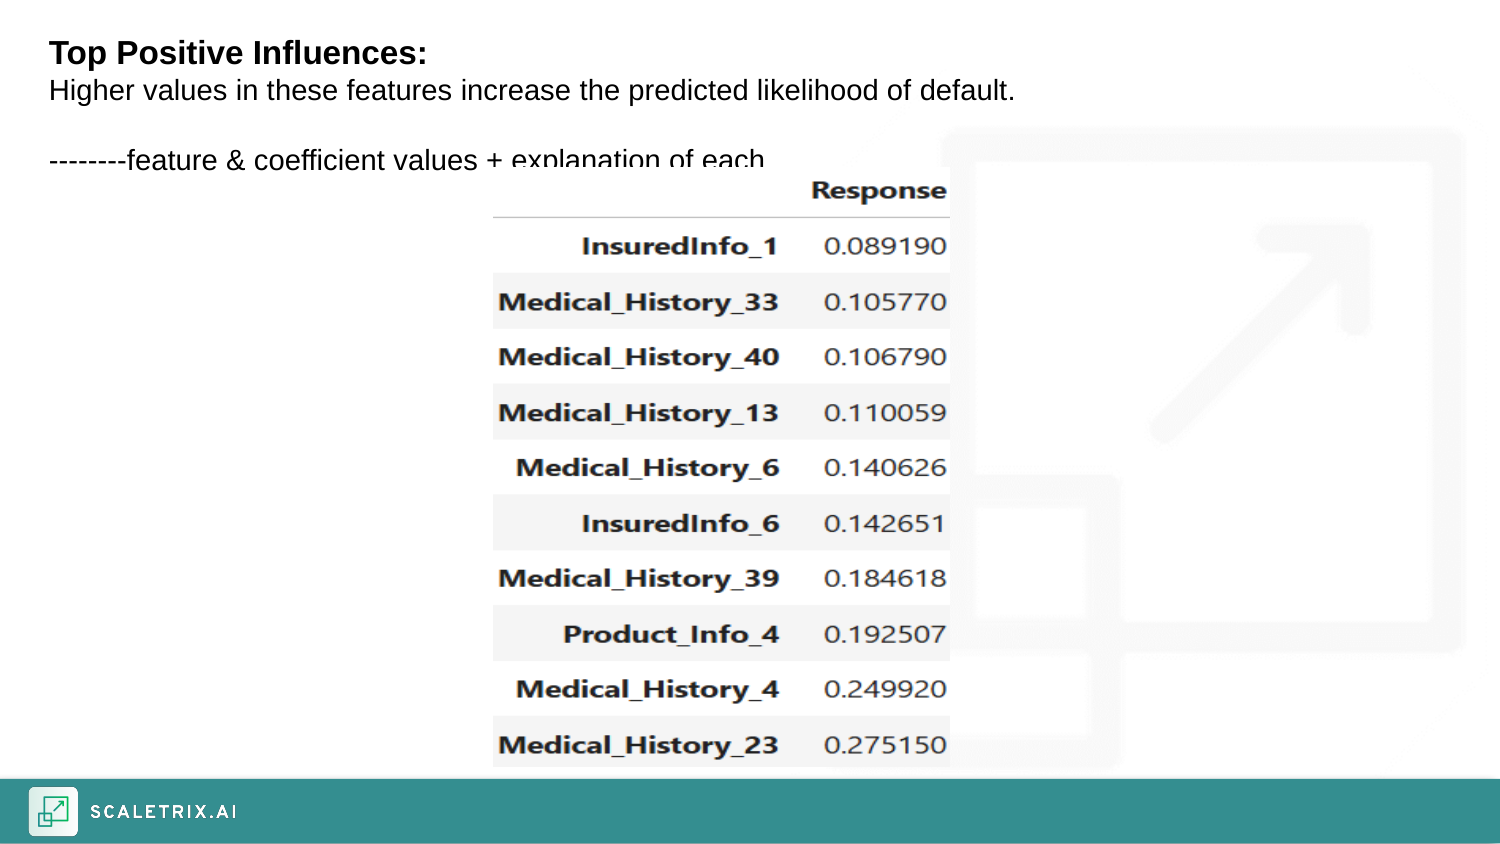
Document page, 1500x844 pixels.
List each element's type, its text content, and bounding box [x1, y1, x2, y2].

picture [493, 167, 950, 767]
text_box Top Positive Influences: Higher values in these features increase the predicted likelihood of default. --------feature & coefficient values + explanation of each [33, 23, 1173, 224]
picture [0, 783, 266, 844]
